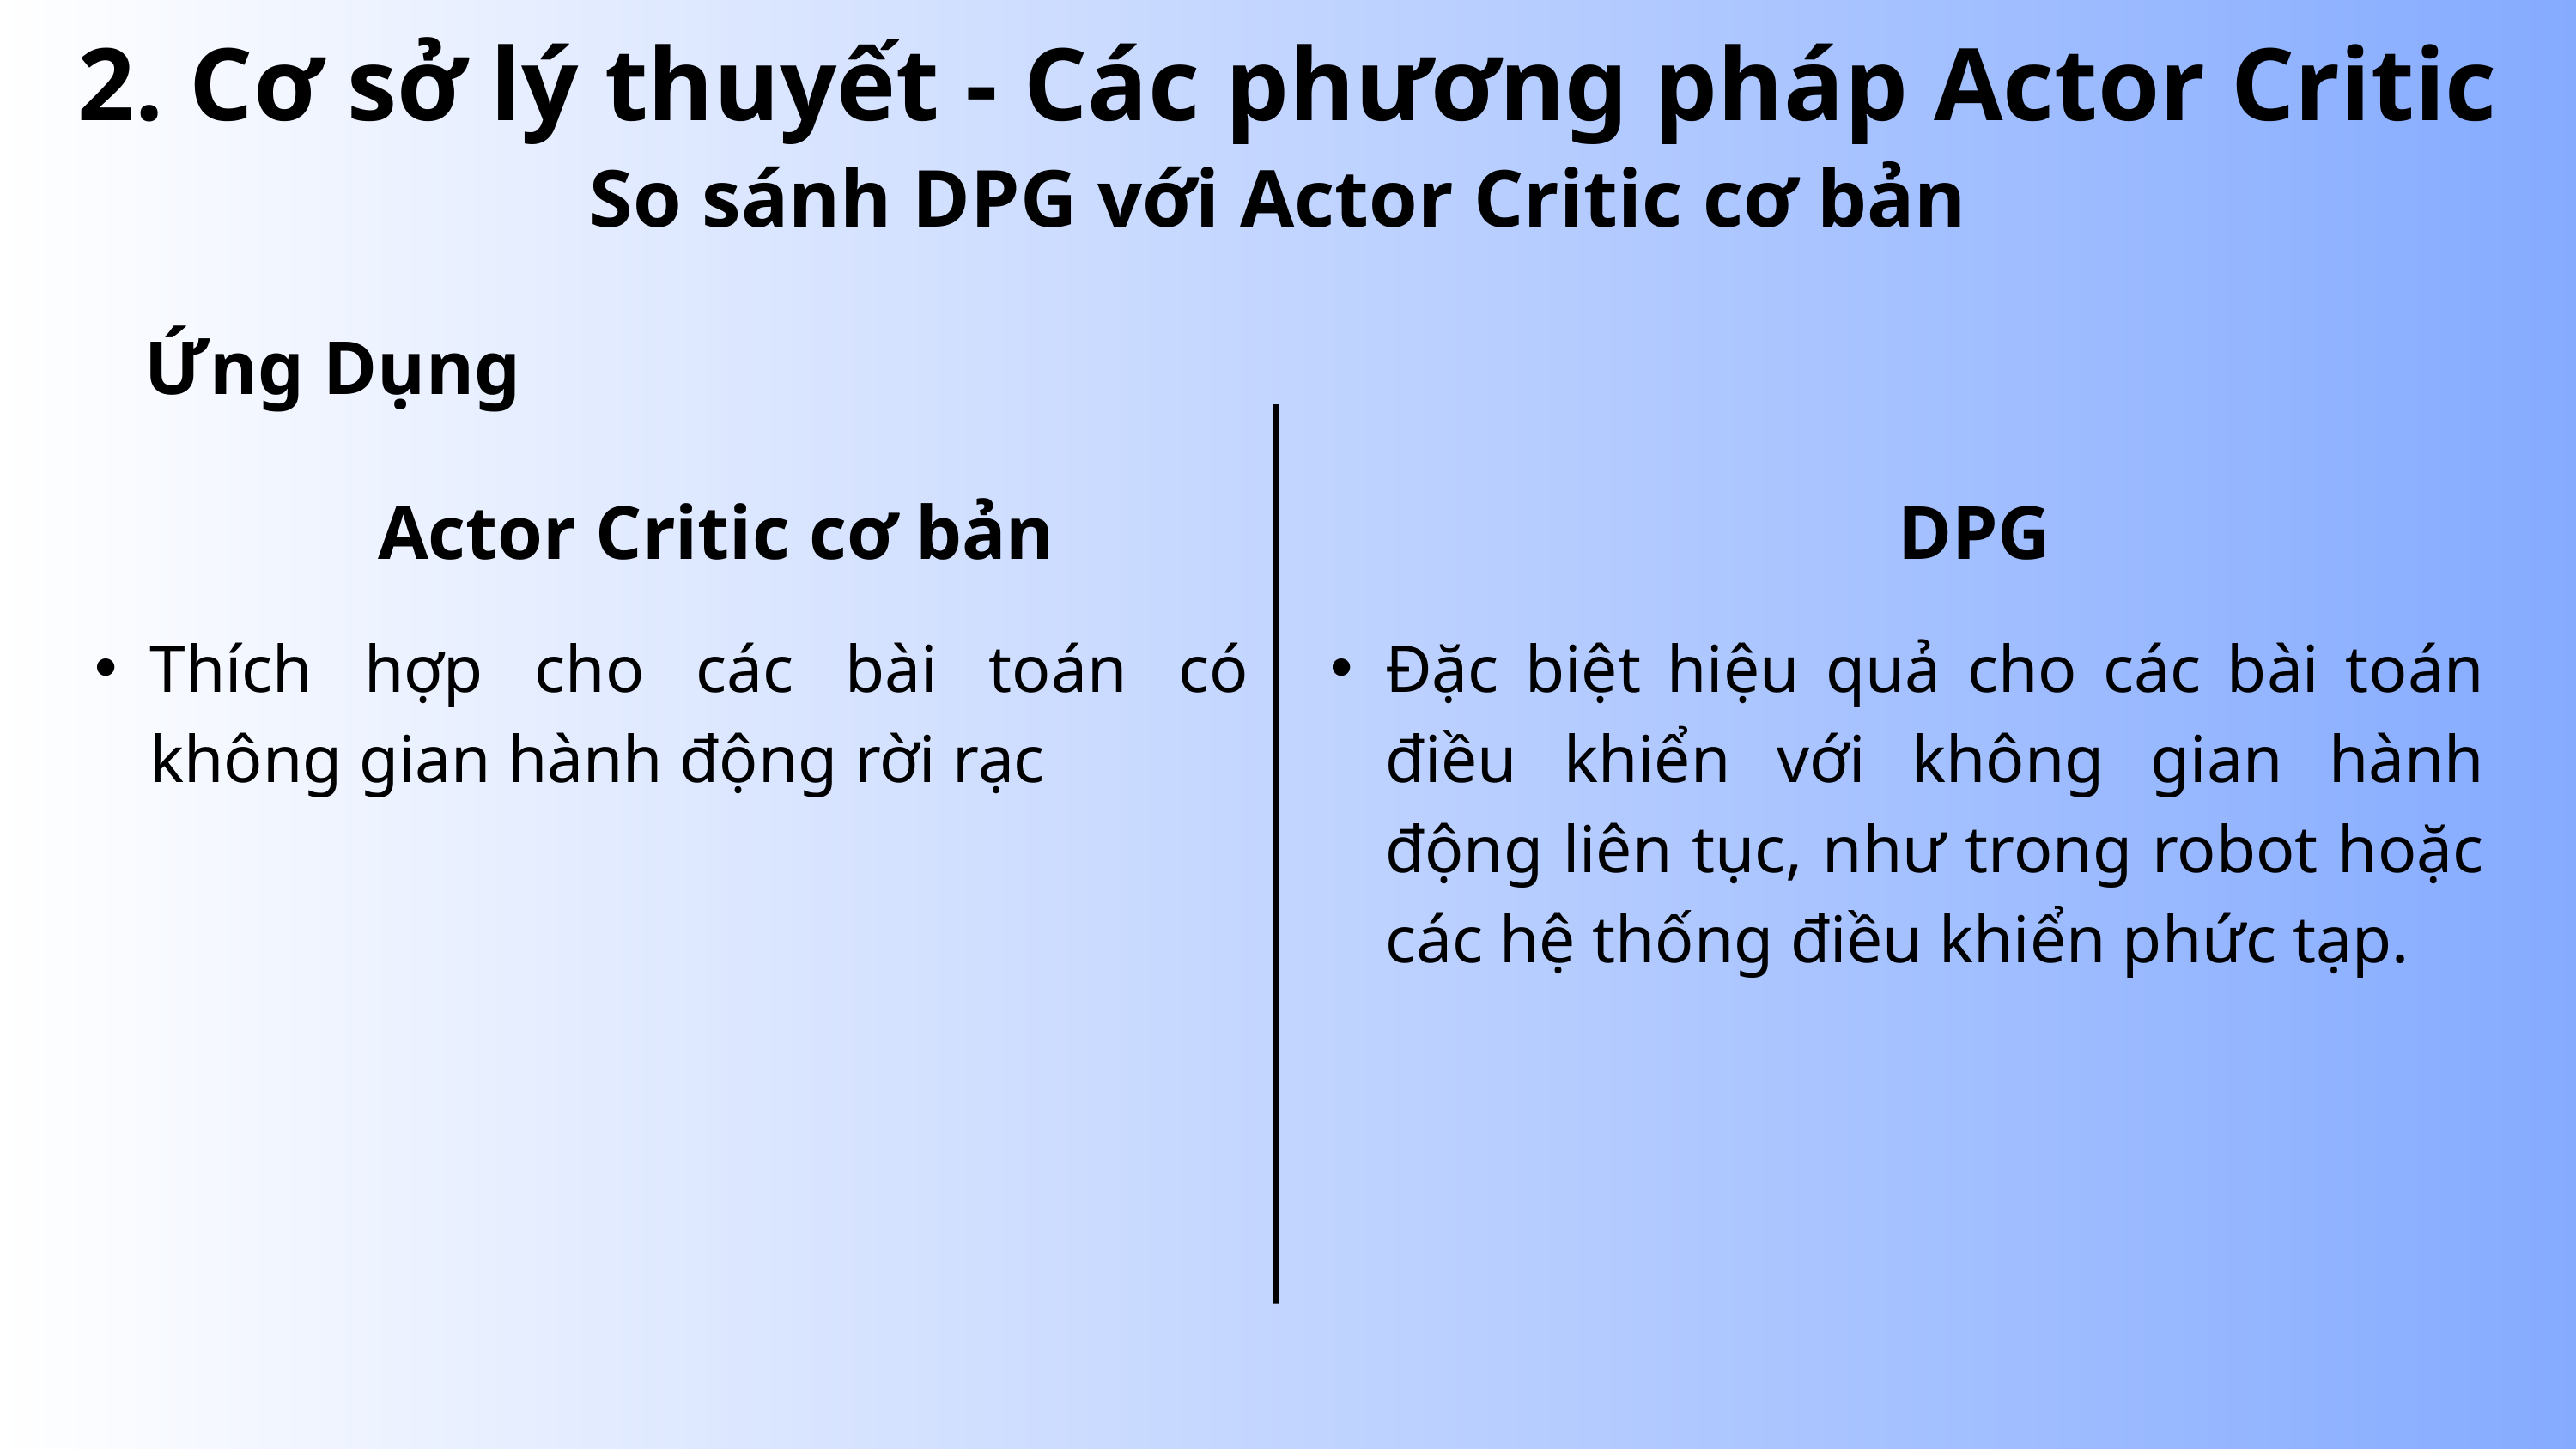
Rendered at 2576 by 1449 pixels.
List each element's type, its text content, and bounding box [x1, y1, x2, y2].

text_box DPG [1898, 471, 2075, 574]
text_box Thích hợp cho các bài toán có không gian hành động rời rạc [40, 615, 1250, 796]
text_box Actor Critic cơ bản [378, 471, 1078, 574]
text_box So sánh DPG với Actor Critic cơ bản [589, 141, 1986, 243]
text_box 2. Cơ sở lý thuyết - Các phương pháp Actor Critic [0, 0, 2576, 141]
text_box Ứng Dụng [144, 306, 2407, 409]
text_box Đặc biệt hiệu quả cho các bài toán điều khiển với không gian hành động liên tục, như trong robot hoặc các hệ thống điều khiển phức tạp. [1275, 615, 2485, 976]
